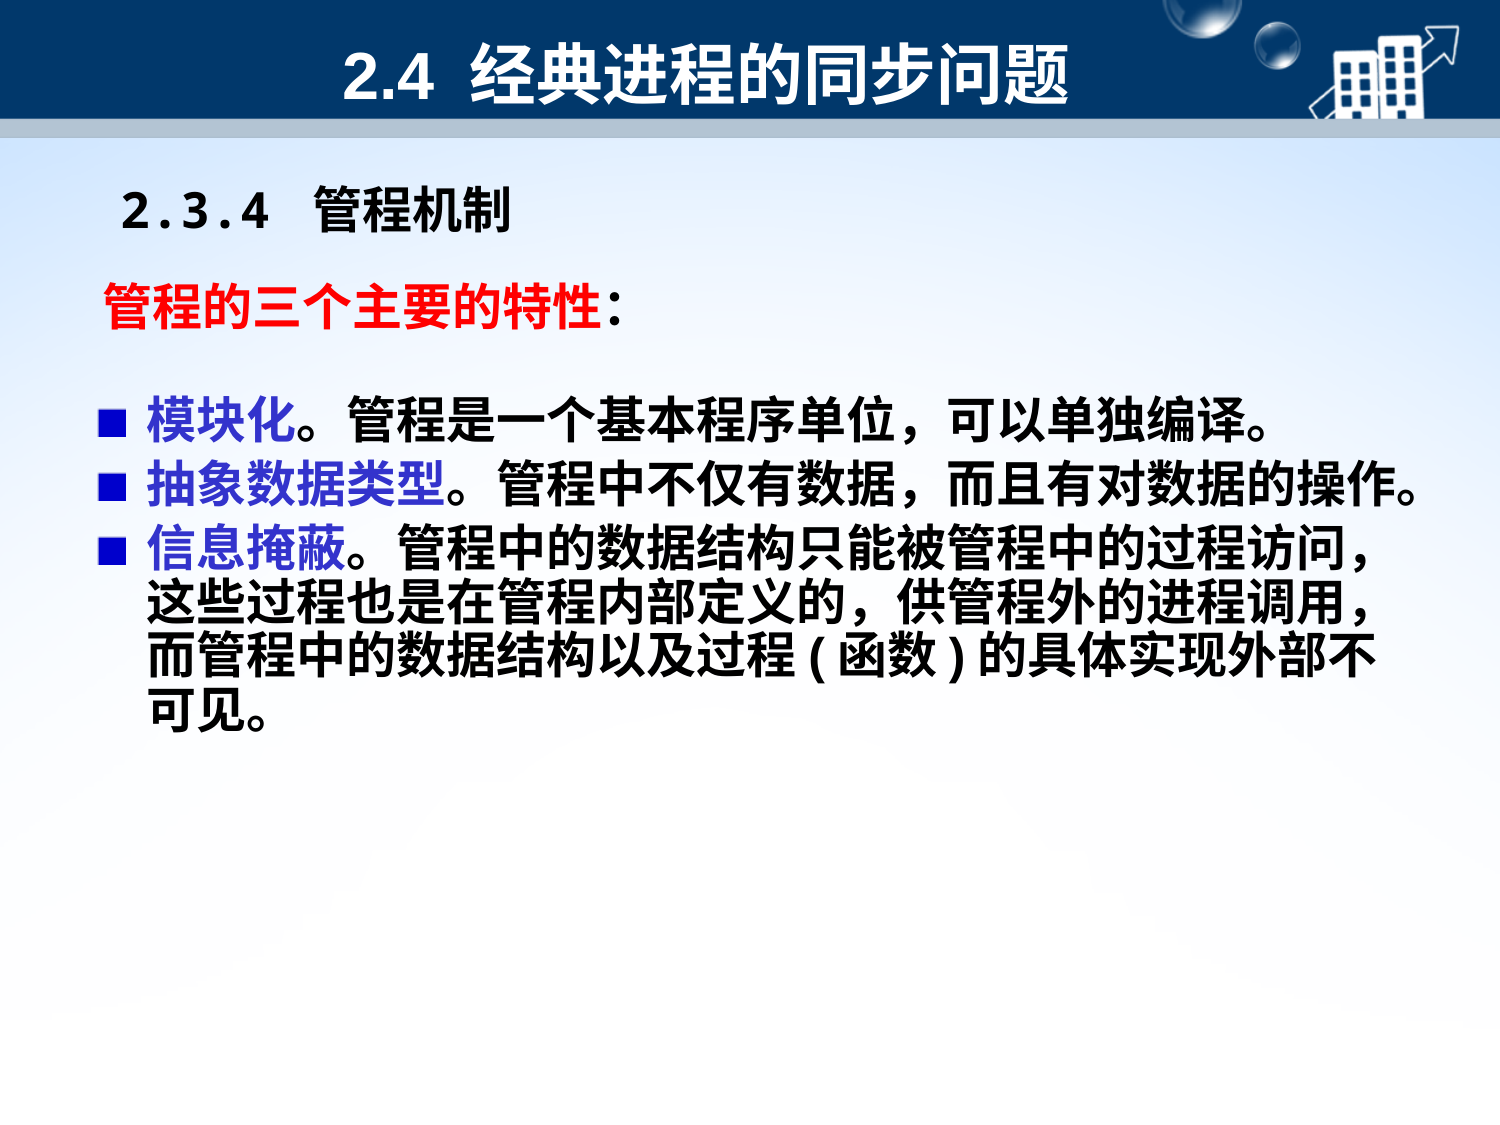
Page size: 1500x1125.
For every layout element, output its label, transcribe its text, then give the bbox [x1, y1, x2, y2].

title 2.4 经典进程的同步问题 [75, 45, 1338, 100]
picture [0, 0, 1500, 1125]
text_box 管程的三个主要的特性： [87, 274, 1350, 344]
list 模块化。管程是一个基本程序单位，可以单独编译。 抽象数据类型。管程中不仅有数据，而且有对数据的操作。 信息掩蔽。管程中的数据结构只能被管程中的过程访问，这些过程也是在管程内部定义的，供管程外的进程调用，而管程中的数据结构以及过程(函数)的具体实现外部不可见。 [75, 387, 1425, 988]
text_box 2.3.4 管程机制 [105, 171, 528, 247]
